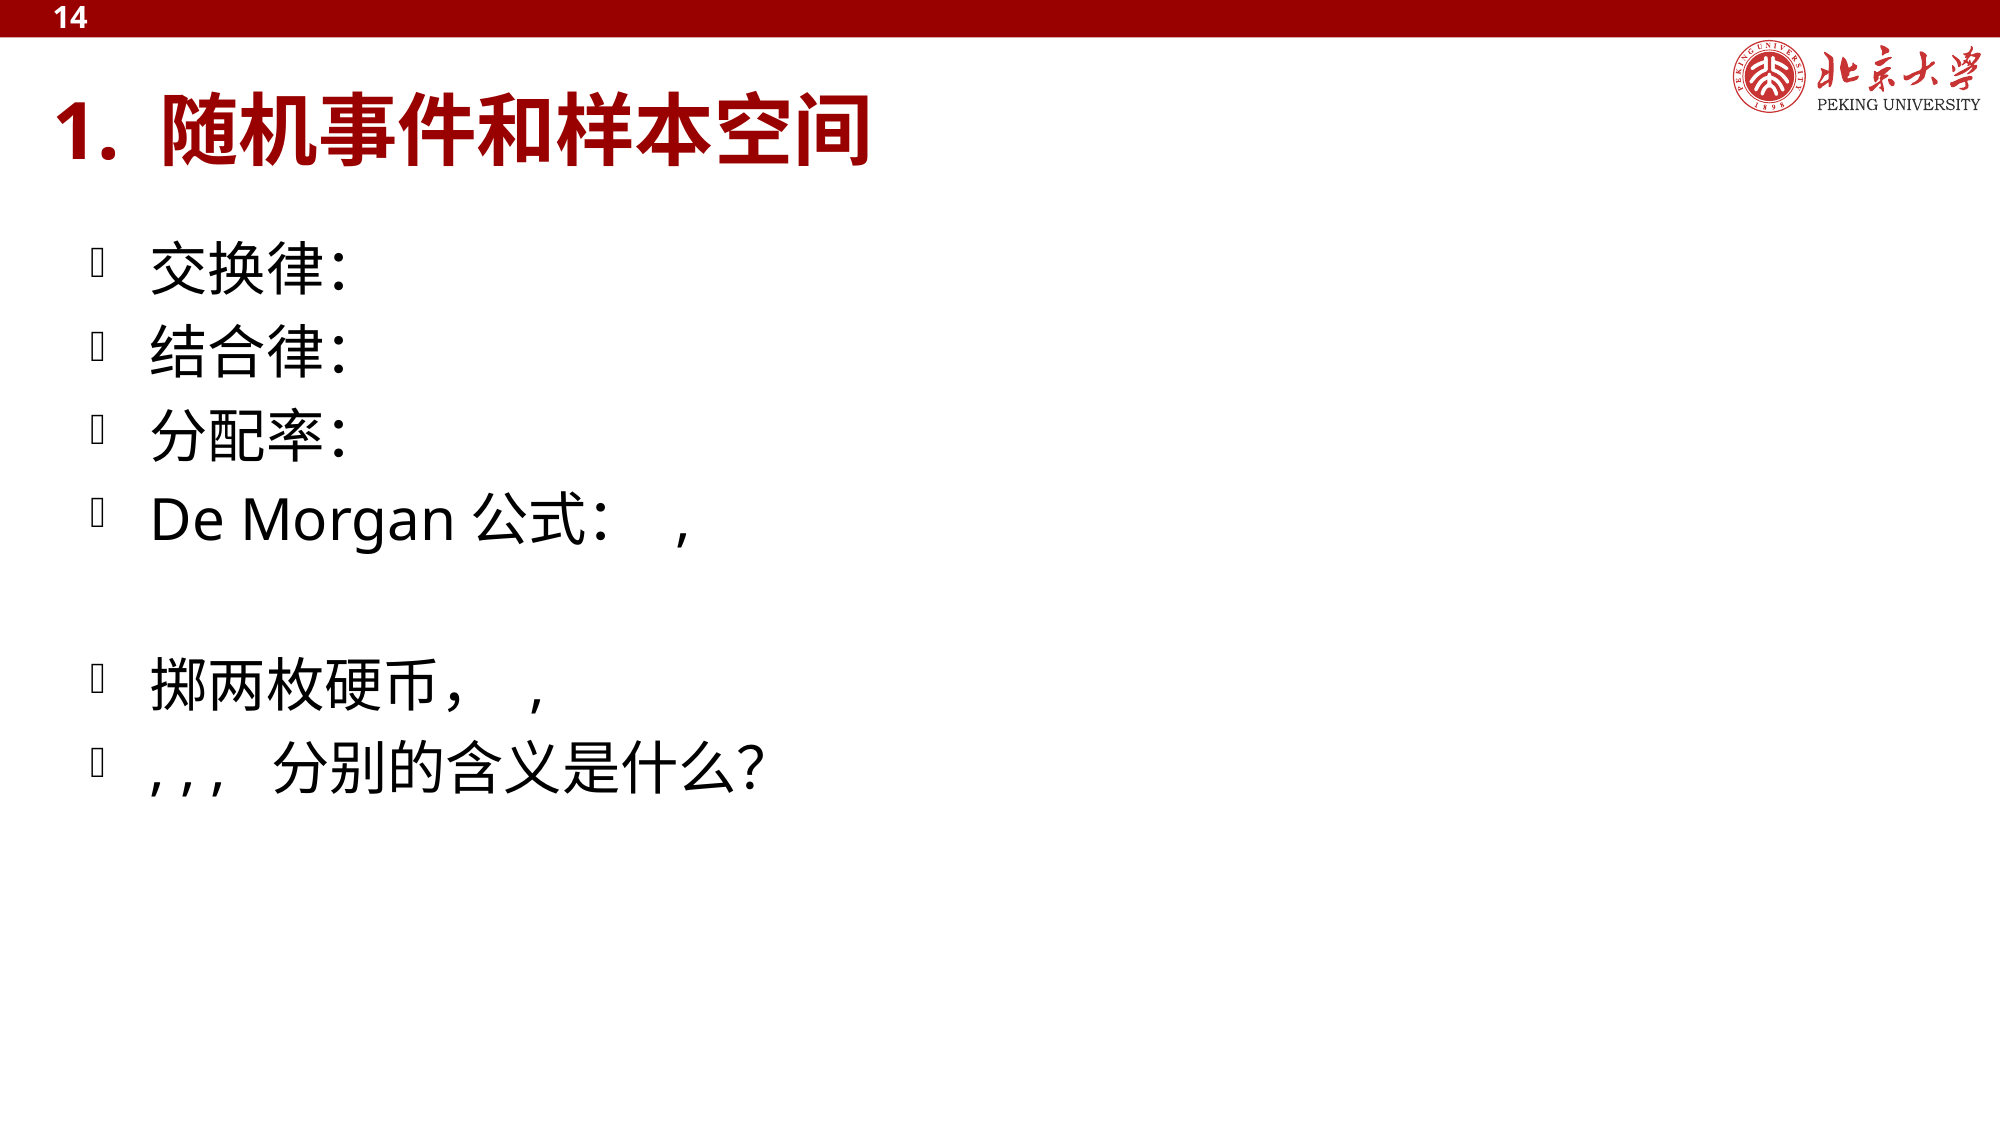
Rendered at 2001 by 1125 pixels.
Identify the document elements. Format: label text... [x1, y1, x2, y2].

slide_number 14 [37, 5, 225, 34]
title 1. 随机事件和样本空间 [37, 62, 1951, 194]
